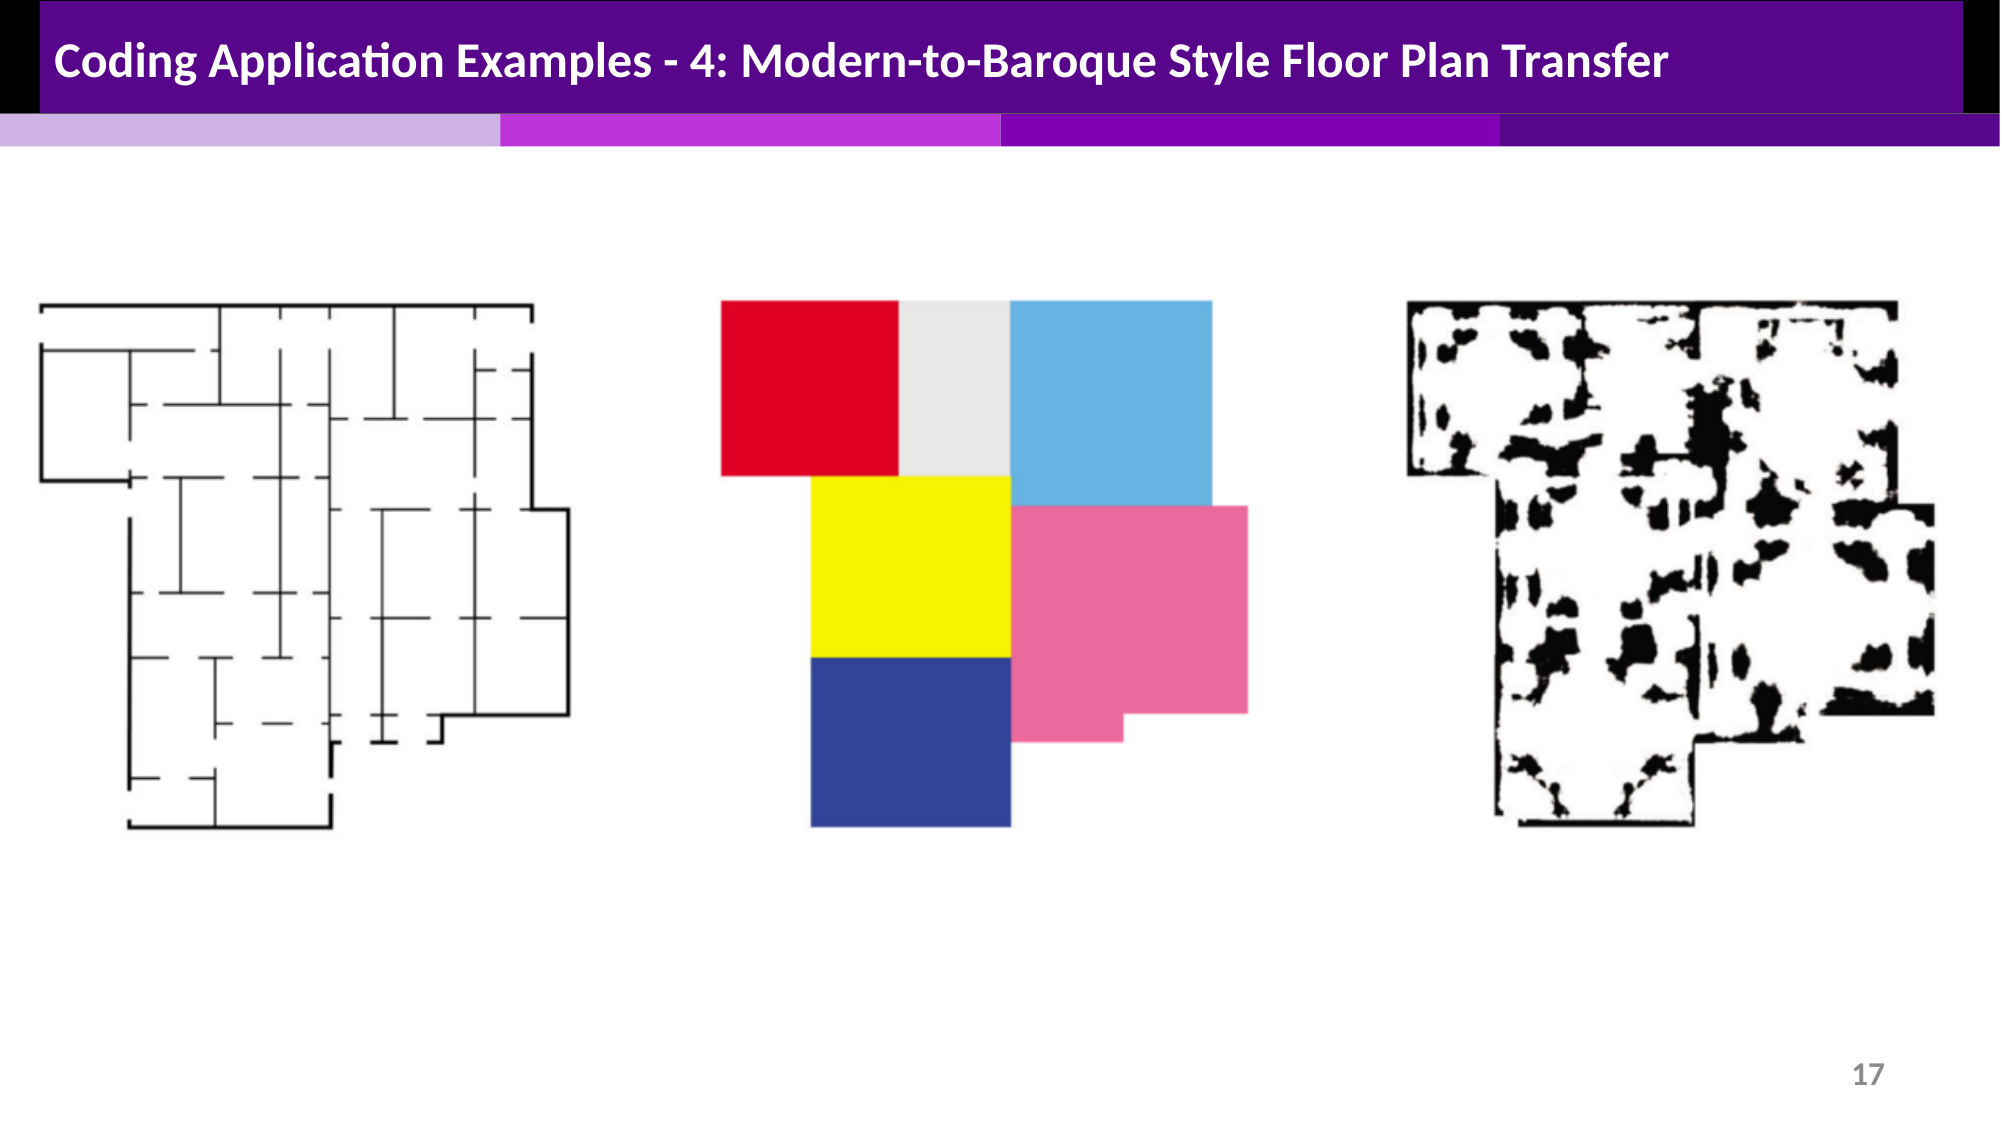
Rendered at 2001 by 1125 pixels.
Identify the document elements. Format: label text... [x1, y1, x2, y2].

text_box Coding Application Examples - 4: Modern-to-Baroque Style Floor Plan Transfer [39, 1, 1963, 113]
picture [9, 285, 1964, 840]
